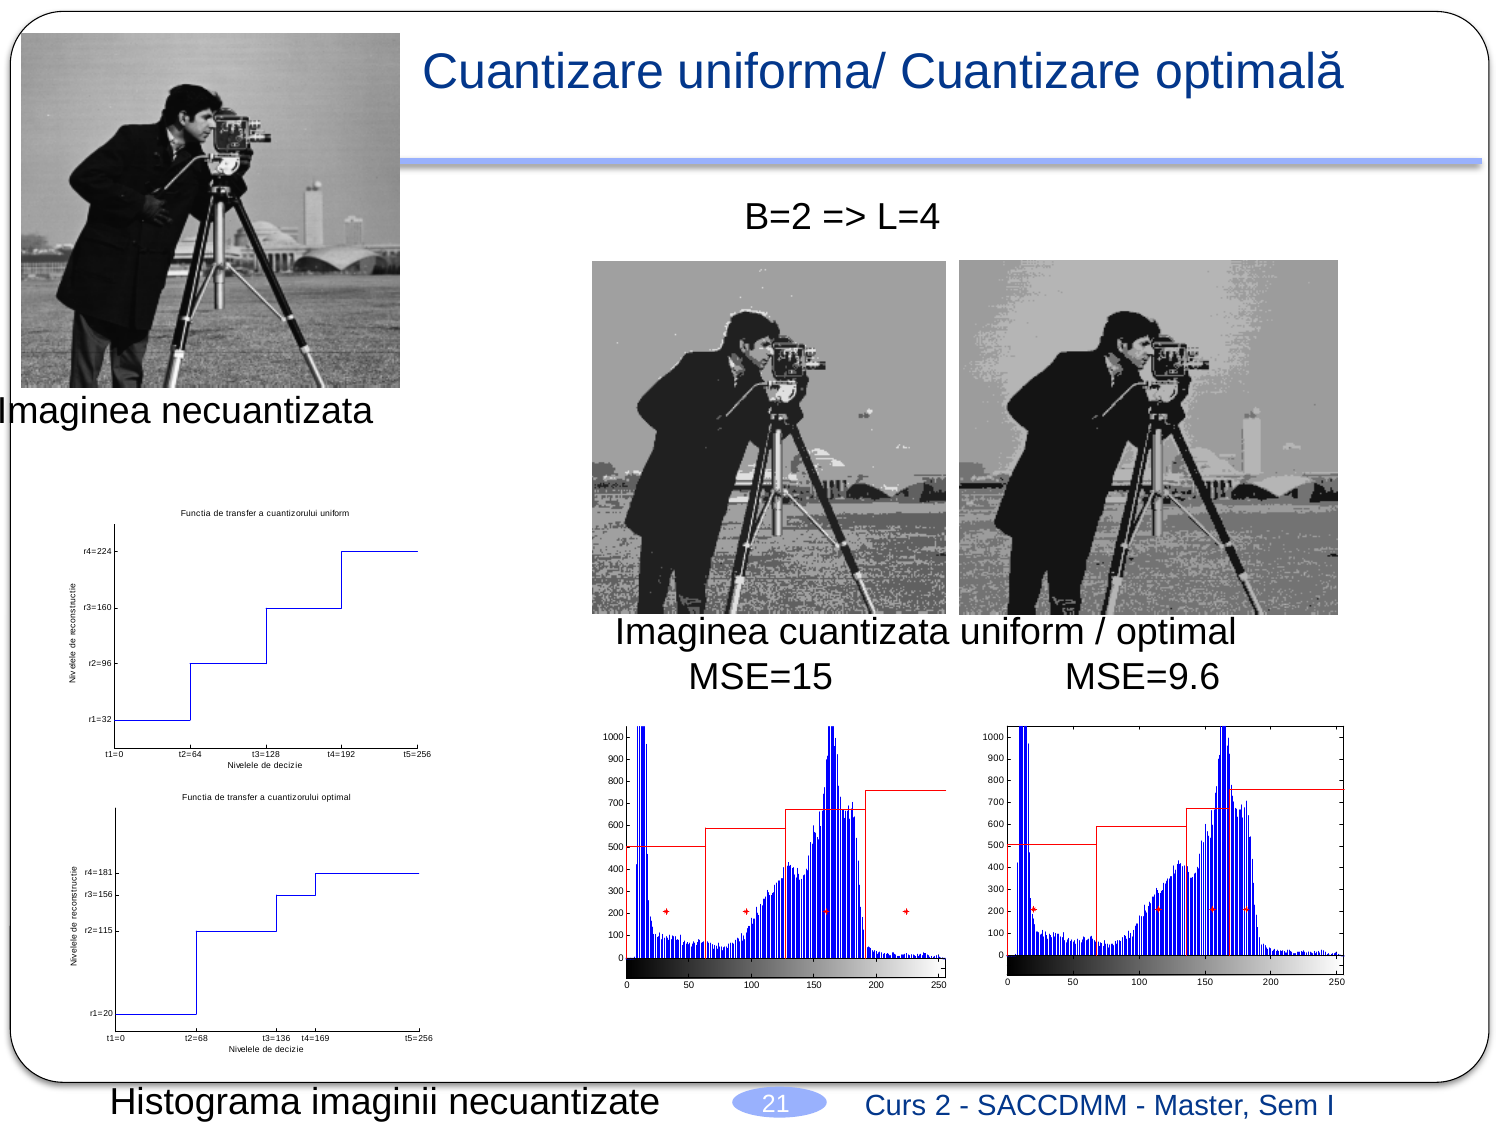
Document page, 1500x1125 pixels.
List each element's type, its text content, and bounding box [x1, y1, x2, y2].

text_box B=2 => L=4 [729, 184, 956, 219]
text_box Imaginea cuantizata uniform / optimal MSE=15 MSE=9.6 [600, 664, 835, 701]
picture [64, 786, 457, 1063]
text_box Histograma imaginii necuantizate [94, 1069, 676, 1125]
picture [541, 218, 1460, 693]
slide_number 21 [732, 1086, 827, 1118]
picture [572, 702, 1385, 1012]
footer Curs 2 - SACCDMM - Master, Sem I [849, 1066, 1500, 1125]
title Cuantizare uniforma/ Cuantizare optimală [528, 31, 1483, 171]
picture [0, 0, 521, 466]
picture [63, 503, 455, 779]
